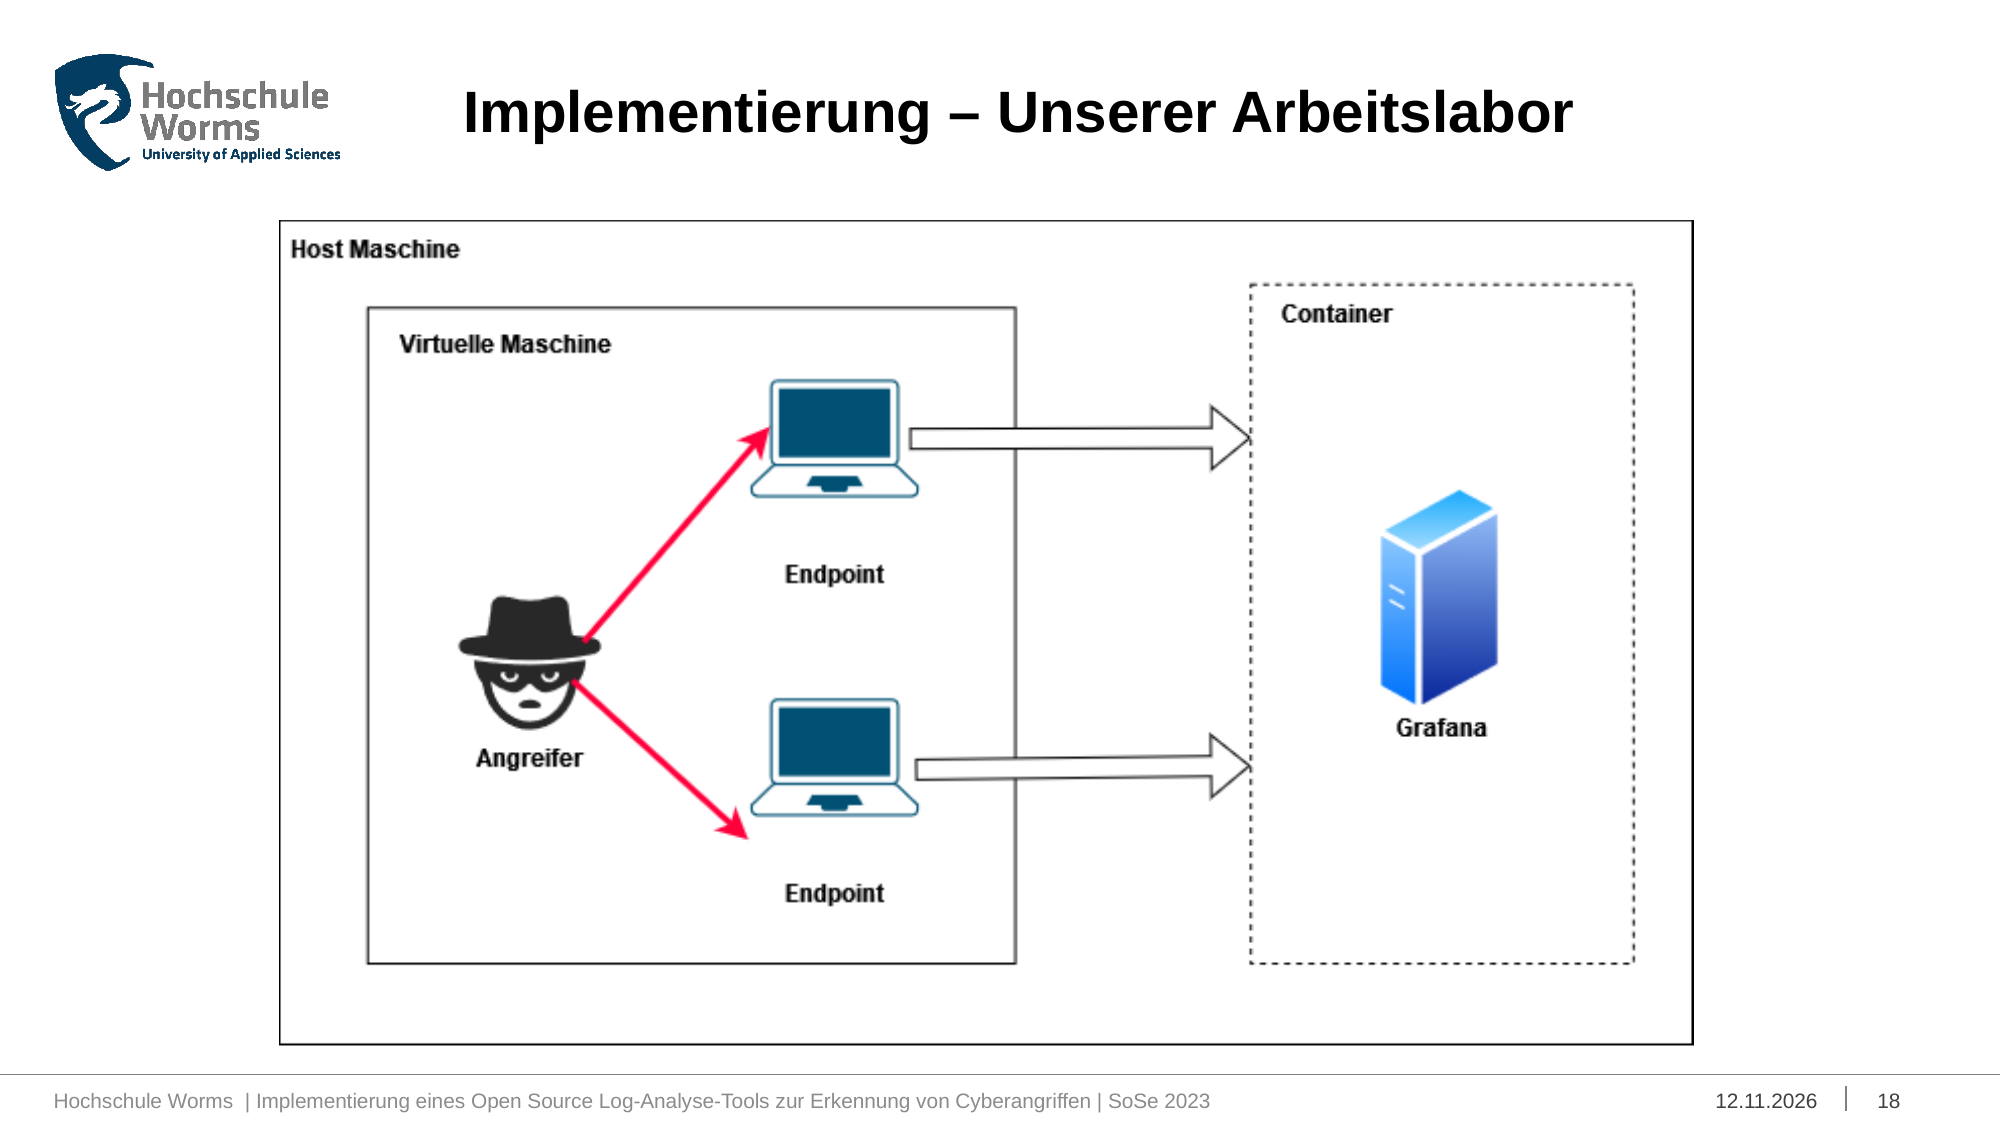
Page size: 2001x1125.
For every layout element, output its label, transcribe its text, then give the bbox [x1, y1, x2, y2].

title Implementierung – Unserer Arbeitslabor [448, 55, 1863, 172]
picture [55, 54, 340, 171]
slide_number 18 [1862, 1074, 1943, 1125]
footer Hochschule Worms | Implementierung eines Open Source Log-Analyse-Tools zur Erkennung von Cyberangriffen | SoSe 2023 [38, 1074, 1275, 1125]
picture [279, 220, 1694, 1048]
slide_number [1693, 1074, 1833, 1125]
